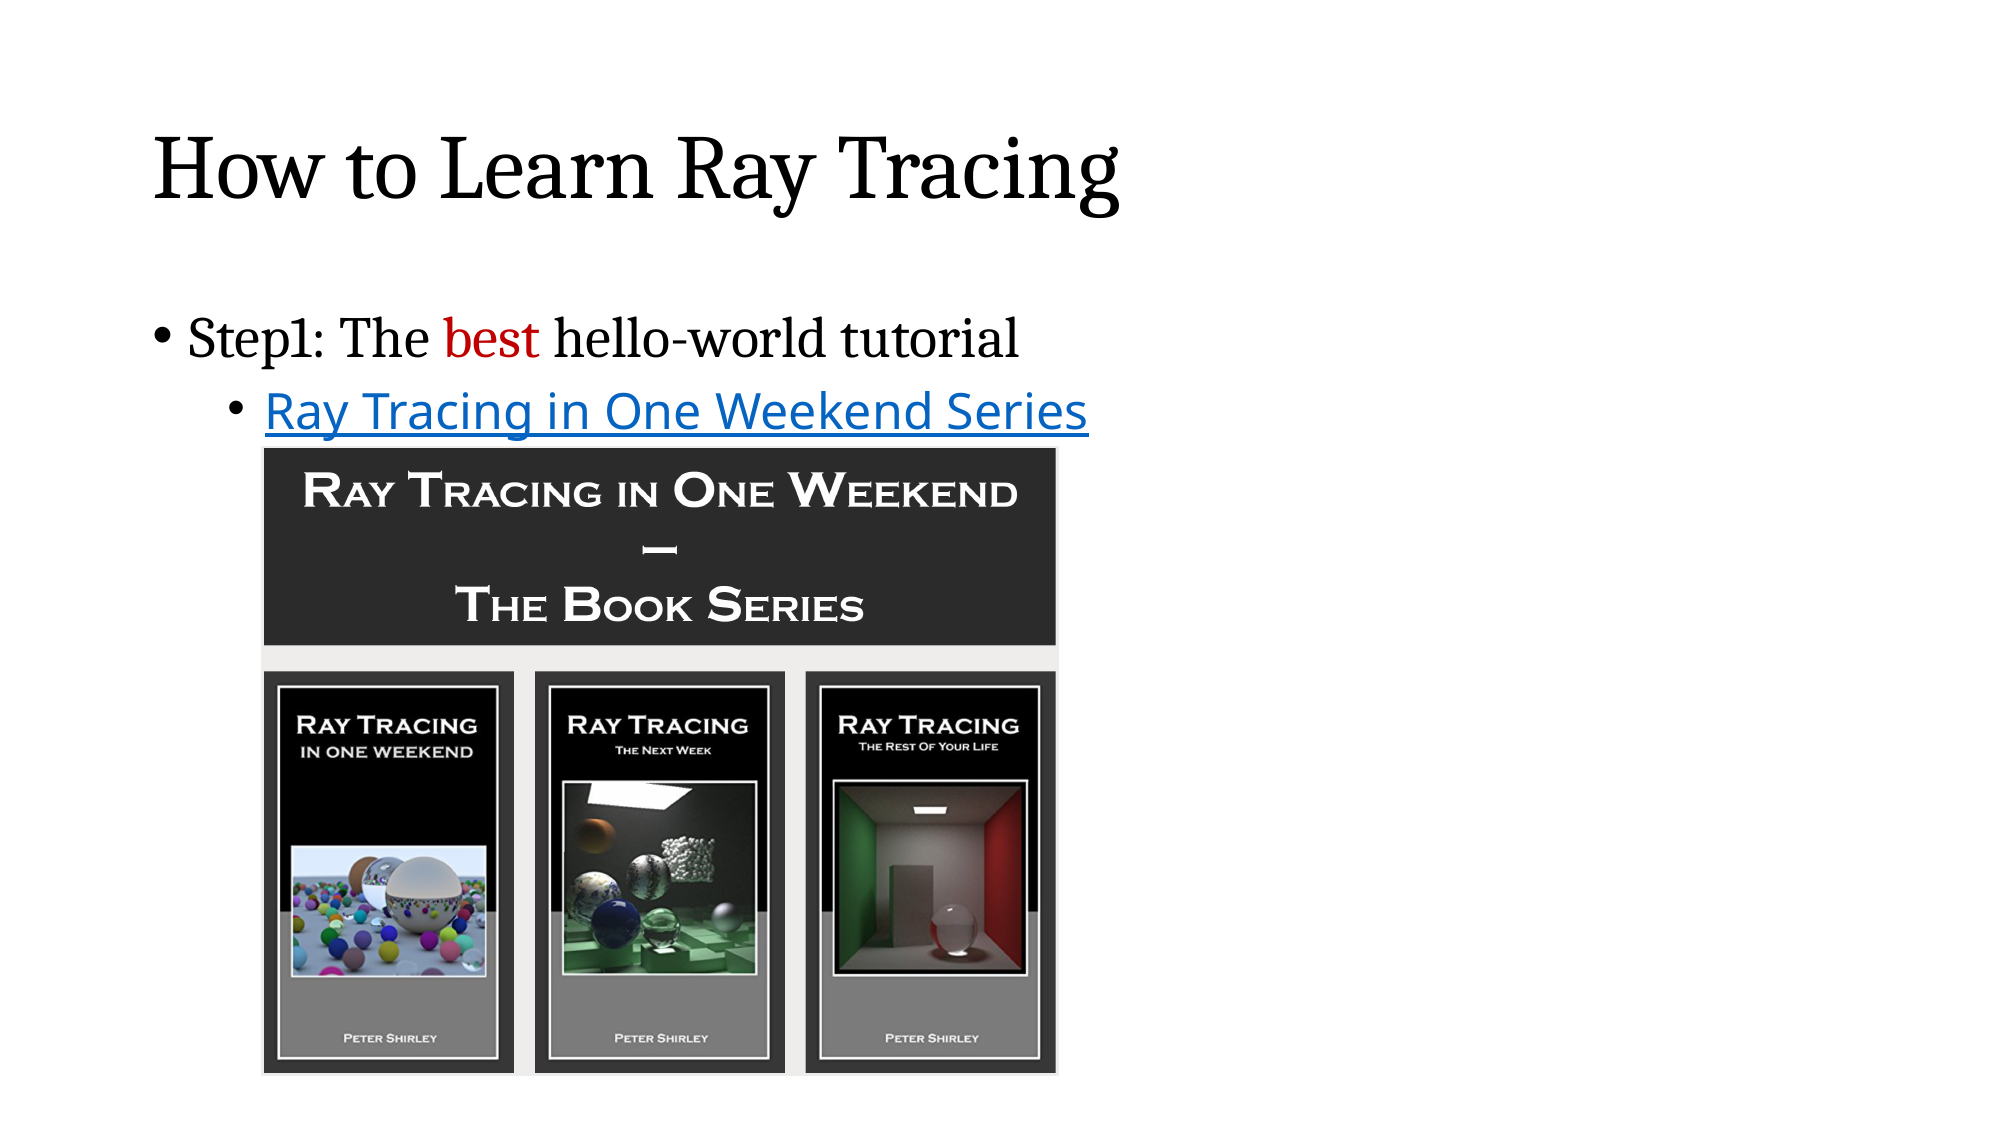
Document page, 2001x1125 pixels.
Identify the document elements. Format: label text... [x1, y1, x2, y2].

list Step1: The best hello-world tutorial Ray Tracing in One Weekend Series [137, 299, 1863, 1014]
picture [261, 446, 1059, 1076]
title How to Learn Ray Tracing [137, 59, 1863, 278]
